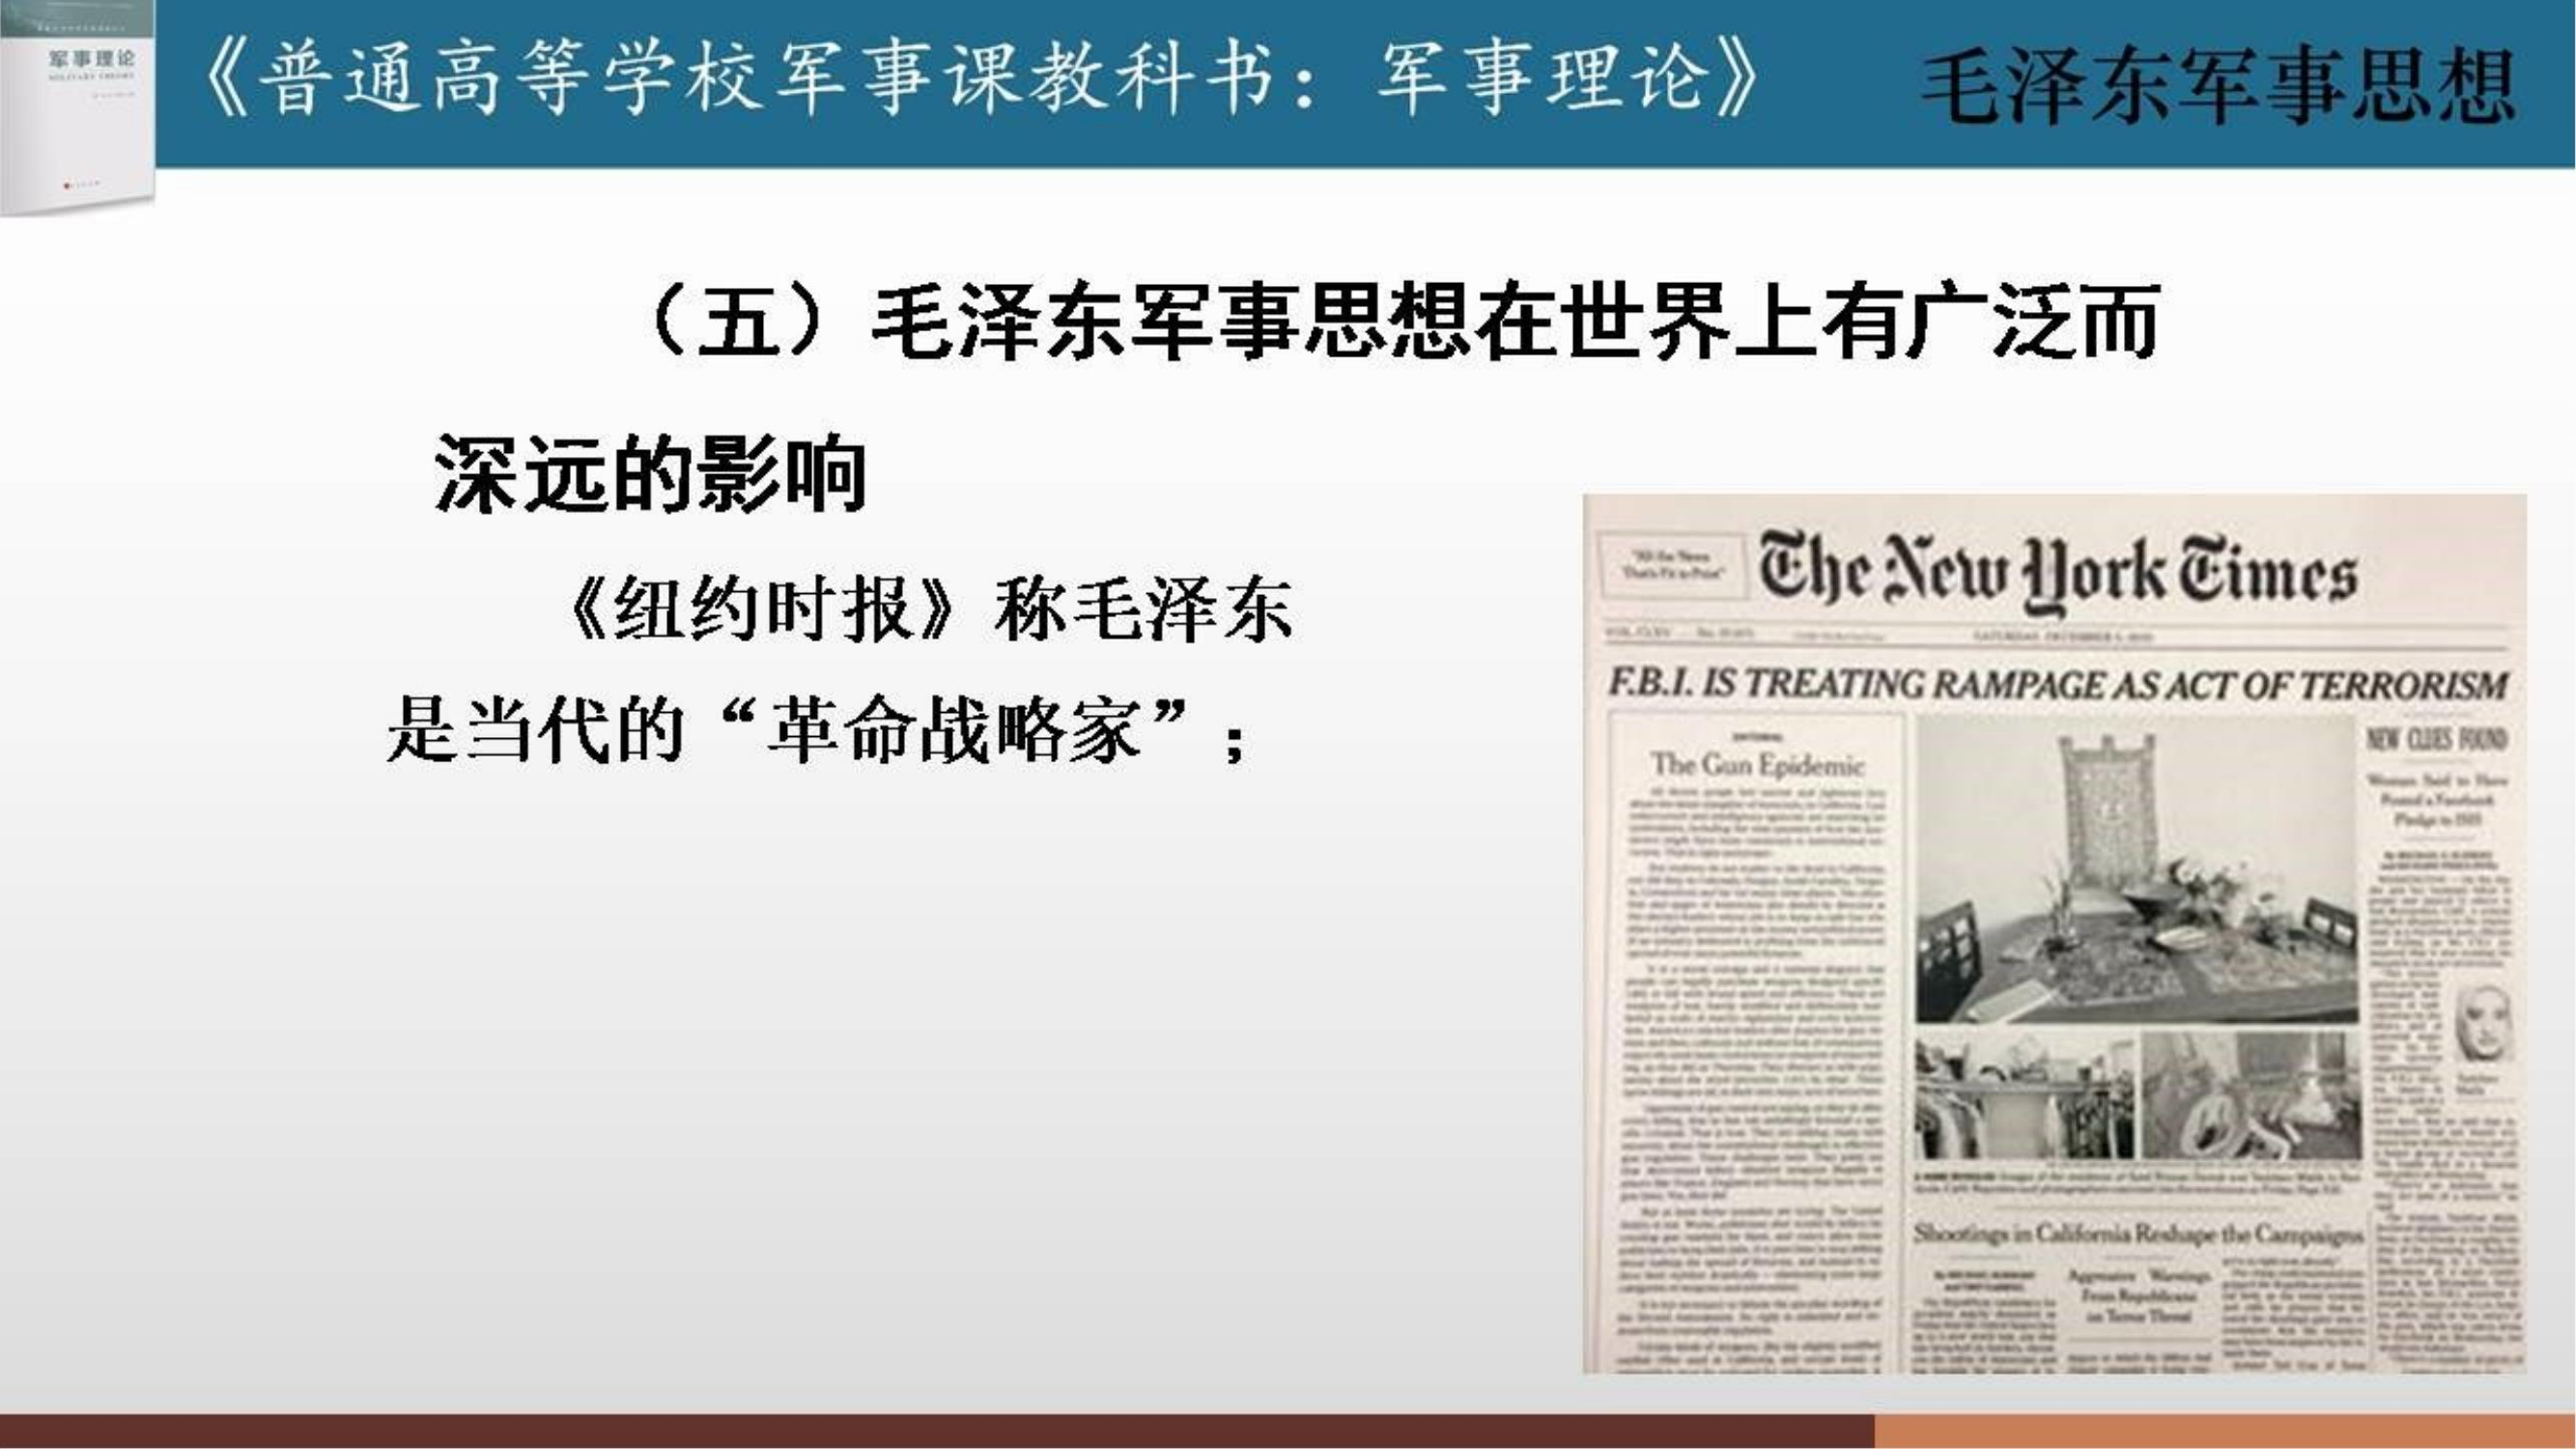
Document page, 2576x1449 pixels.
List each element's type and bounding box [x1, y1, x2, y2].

text_box [0, 0, 2576, 1449]
